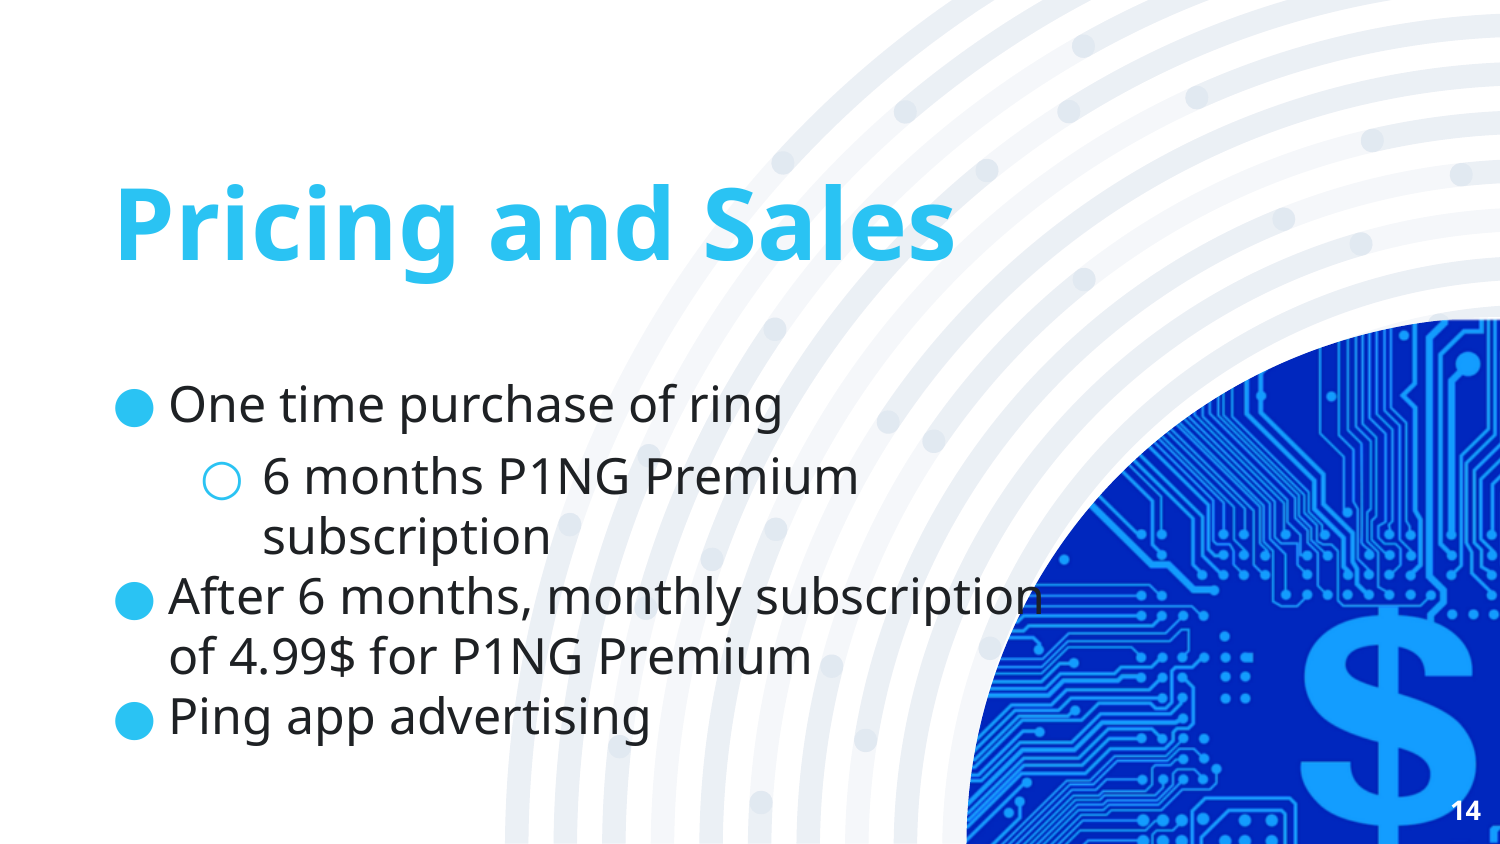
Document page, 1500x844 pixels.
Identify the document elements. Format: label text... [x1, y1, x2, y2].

subtitle One time purchase of ring 6 months P1NG Premium subscription After 6 months, monthly subscription of 4.99$ for P1NG Premium Ping app advertising [112, 372, 961, 694]
title Pricing and Sales [112, 170, 1195, 283]
picture [966, 316, 1500, 844]
